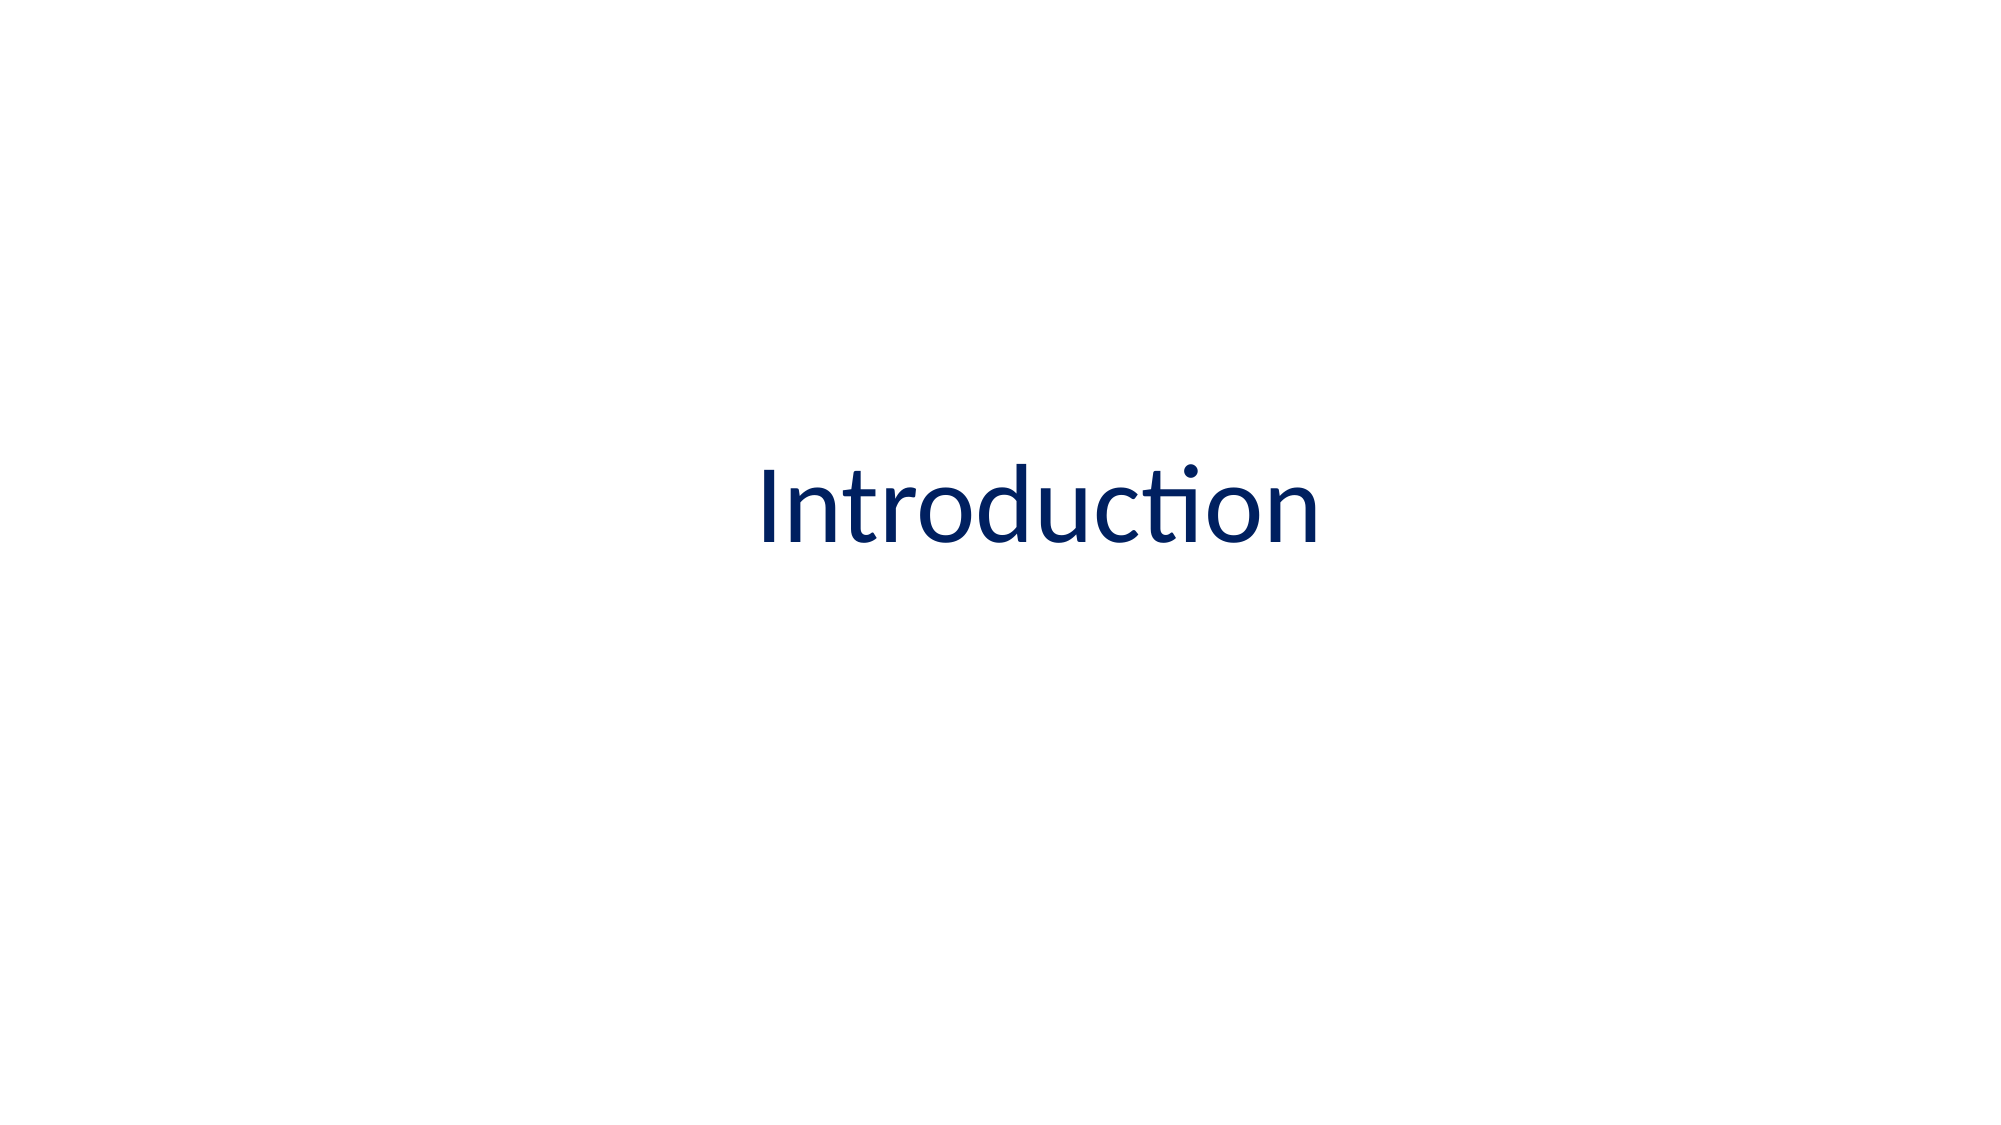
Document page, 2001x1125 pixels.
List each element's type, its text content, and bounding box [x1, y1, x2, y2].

text_box Introduction [740, 422, 1338, 573]
